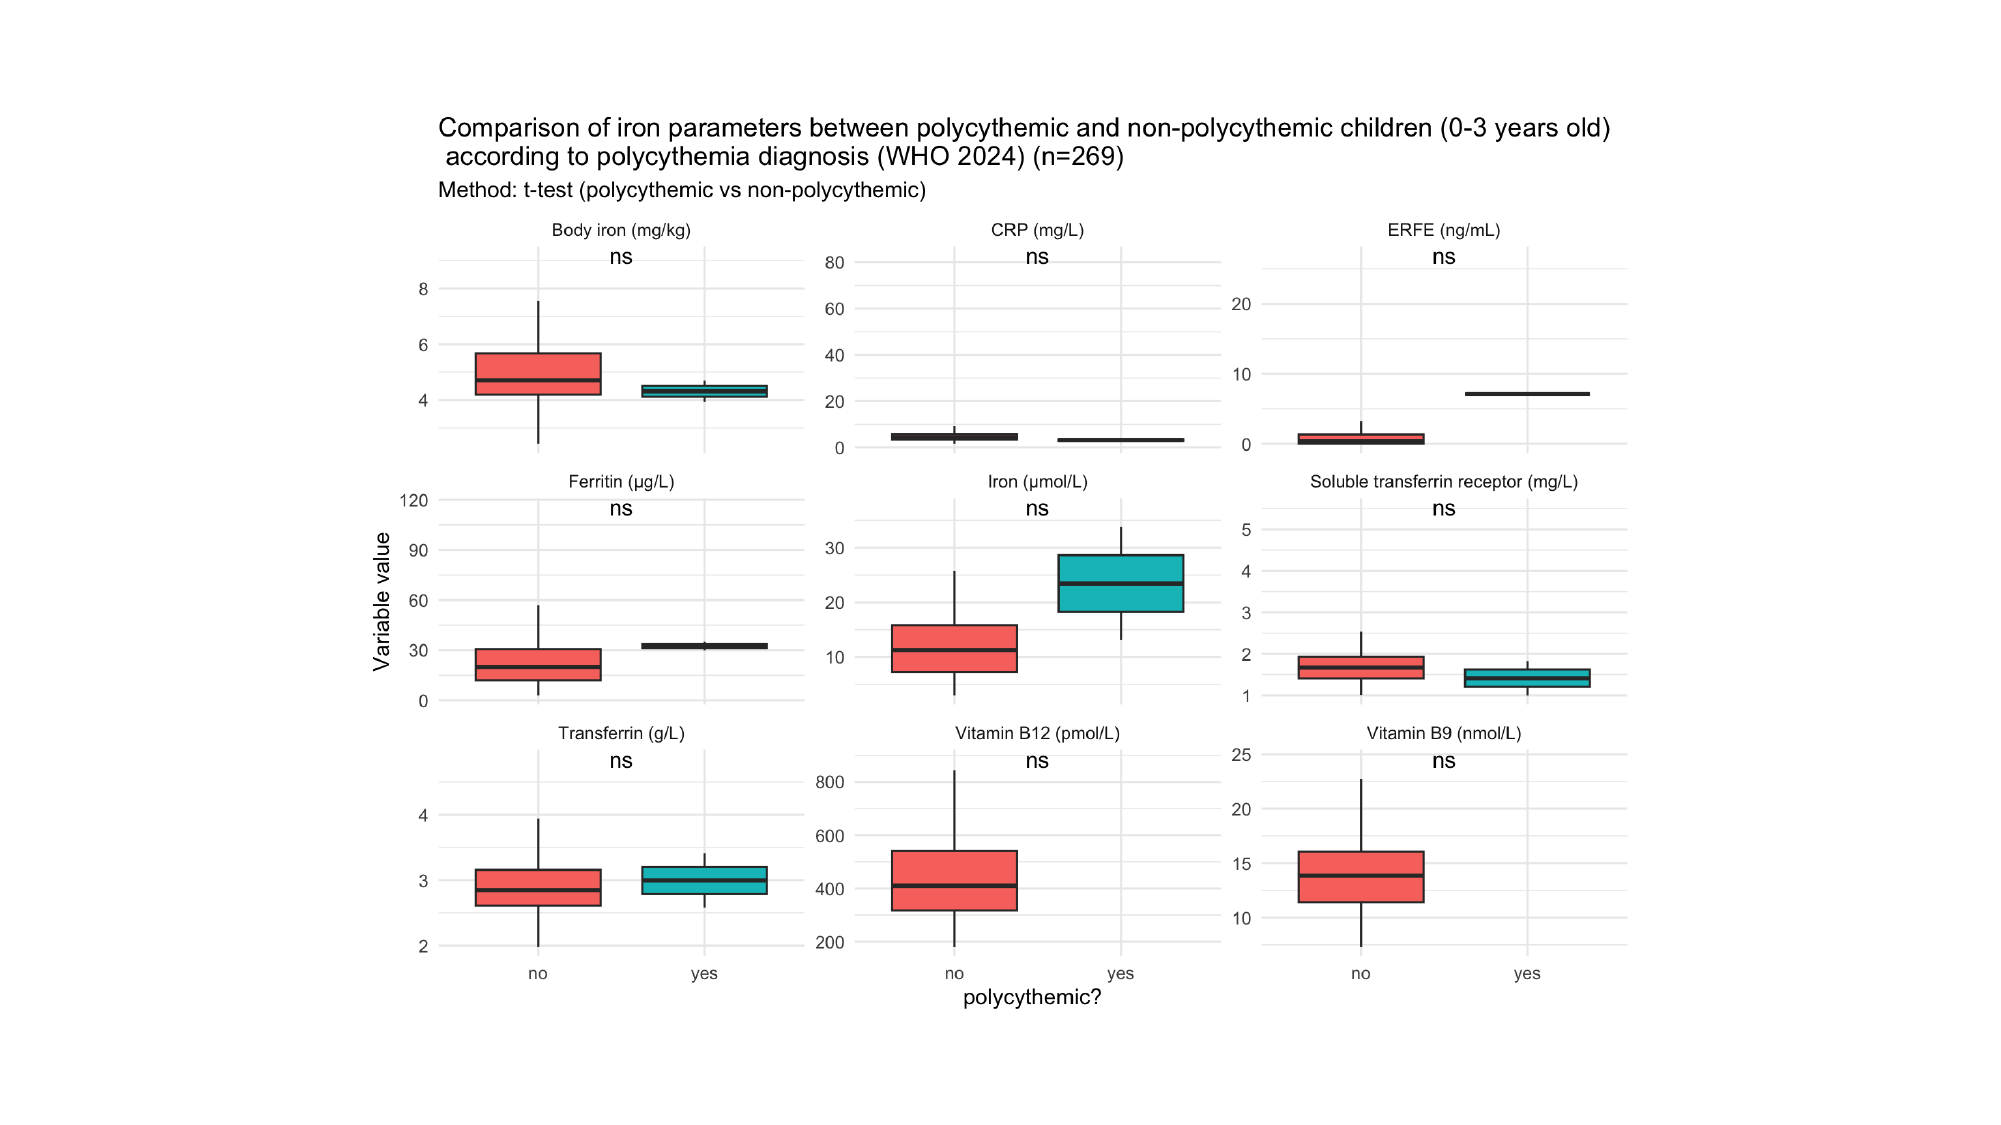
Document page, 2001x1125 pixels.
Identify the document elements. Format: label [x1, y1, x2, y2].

picture [361, 105, 1638, 1020]
